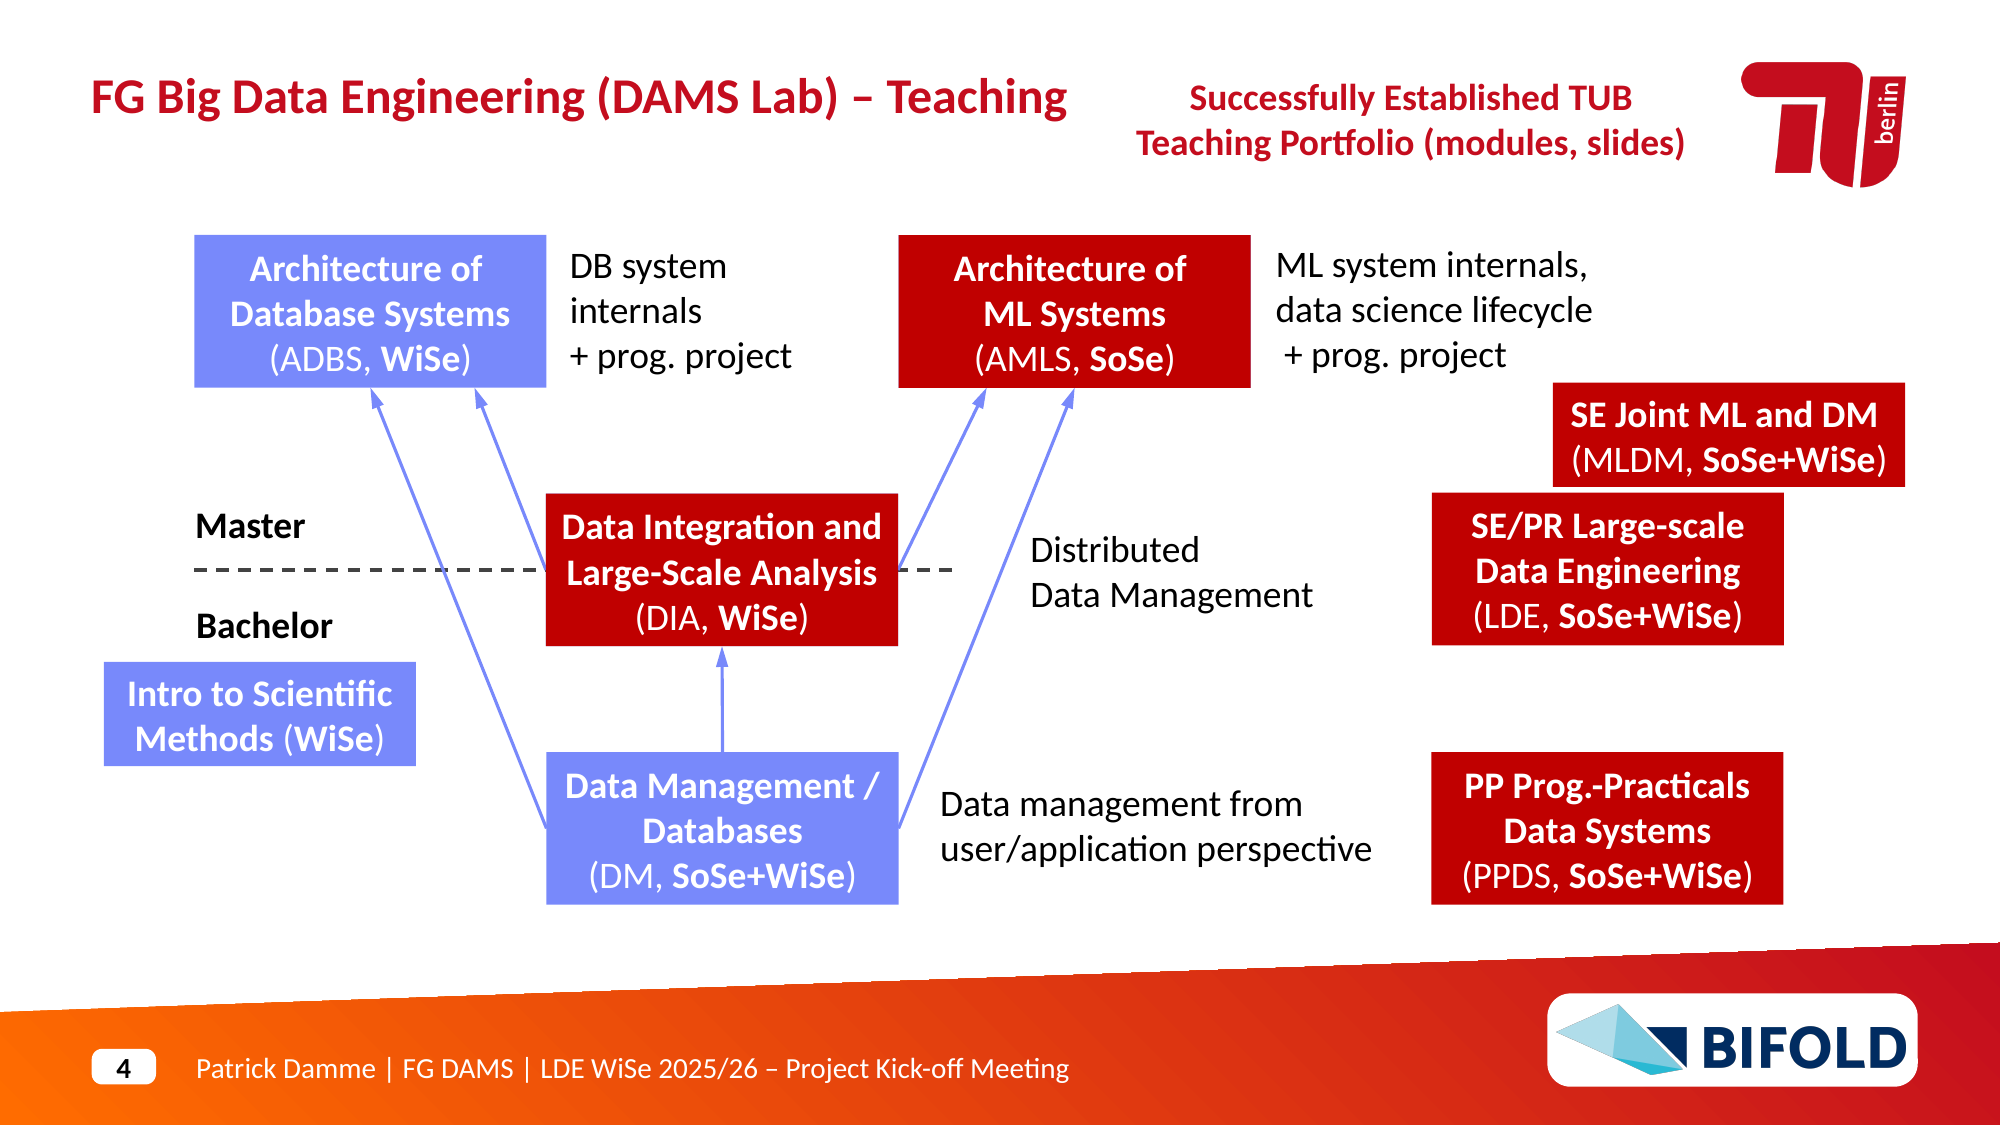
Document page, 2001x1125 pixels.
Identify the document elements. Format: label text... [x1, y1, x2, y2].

text_box Data Integration and Large-Scale Analysis (DIA, WiSe) [547, 493, 897, 569]
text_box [370, 387, 547, 829]
text_box SE Joint ML and DM (MLDM, SoSe+WiSe) [1552, 382, 1906, 488]
text_box DB system internals + prog. project [569, 233, 815, 384]
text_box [474, 387, 546, 570]
text_box PP Prog.-Practicals Data Systems (PPDS, SoSe+WiSe) [1431, 752, 1784, 905]
text_box ML system internals, data science lifecycle + prog. project [1275, 233, 1634, 383]
text_box Bachelor [196, 593, 340, 654]
text_box SE/PR Large-scale Data Engineering (LDE, SoSe+WiSe) [1431, 492, 1784, 646]
text_box Architecture of Database Systems (ADBS, WiSe) [194, 234, 547, 388]
text_box Distributed Data Management [1075, 517, 1388, 623]
text_box Successfully Established TUB Teaching Portfolio (modules, slides) [1114, 65, 1709, 170]
text_box Data management from user/application perspective [940, 771, 1403, 876]
text_box Data Management / Databases (DM, SoSe+WiSe) [546, 752, 899, 905]
list FG Big Data Engineering (DAMS Lab) – Teaching [91, 65, 1455, 183]
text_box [897, 387, 987, 570]
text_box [898, 387, 1075, 829]
picture [1556, 1004, 1906, 1075]
text_box Architecture of ML Systems (AMLS, SoSe) [898, 235, 1251, 388]
text_box Master [195, 493, 339, 554]
text_box Intro to Scientific Methods (WiSe) [103, 661, 370, 767]
text_box Data Integration and Large-Scale Analysis (DIA, WiSe) [547, 571, 898, 647]
picture [1741, 62, 1906, 188]
